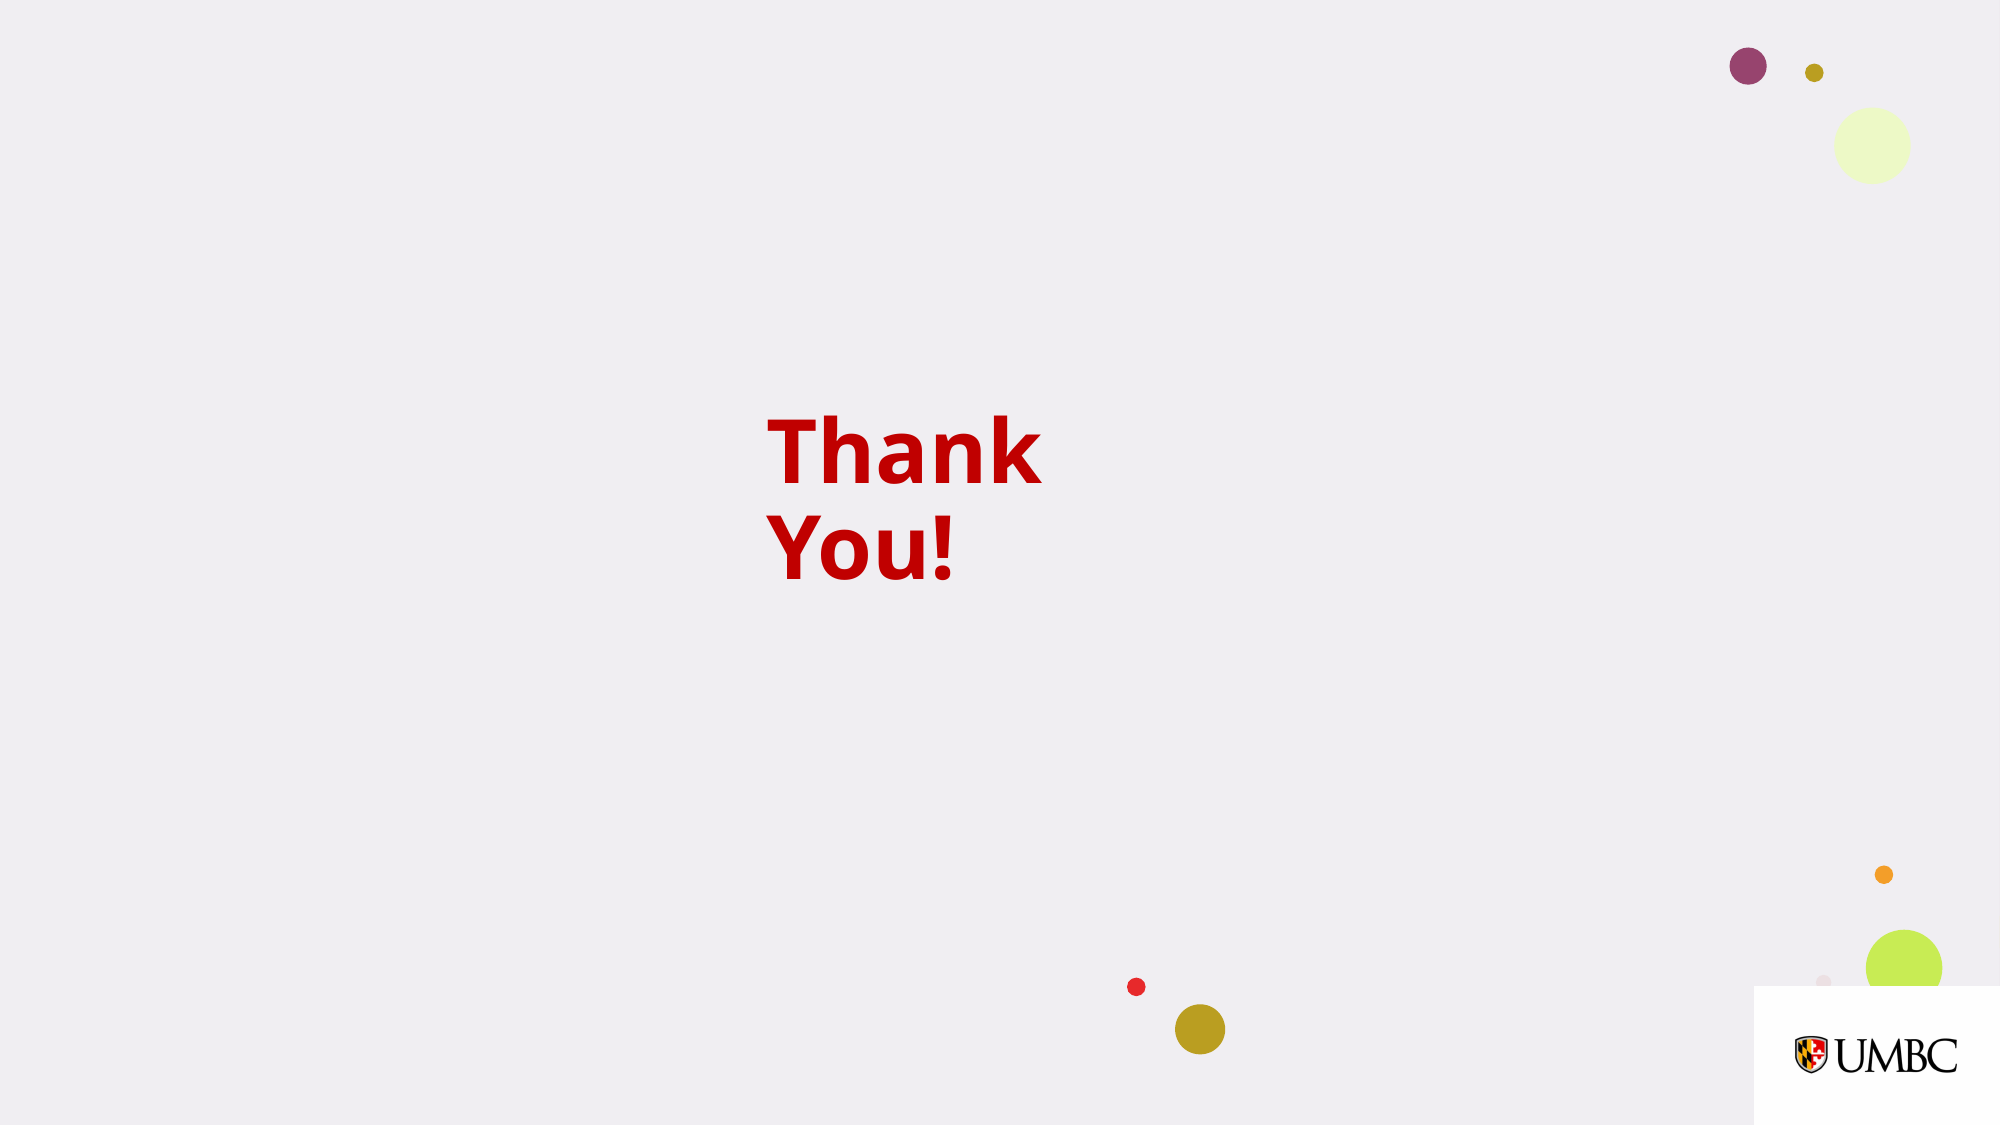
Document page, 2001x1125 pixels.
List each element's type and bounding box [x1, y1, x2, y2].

text_box [1126, 47, 1943, 1055]
text_box [0, 0, 2000, 1125]
picture [1754, 986, 2000, 1125]
